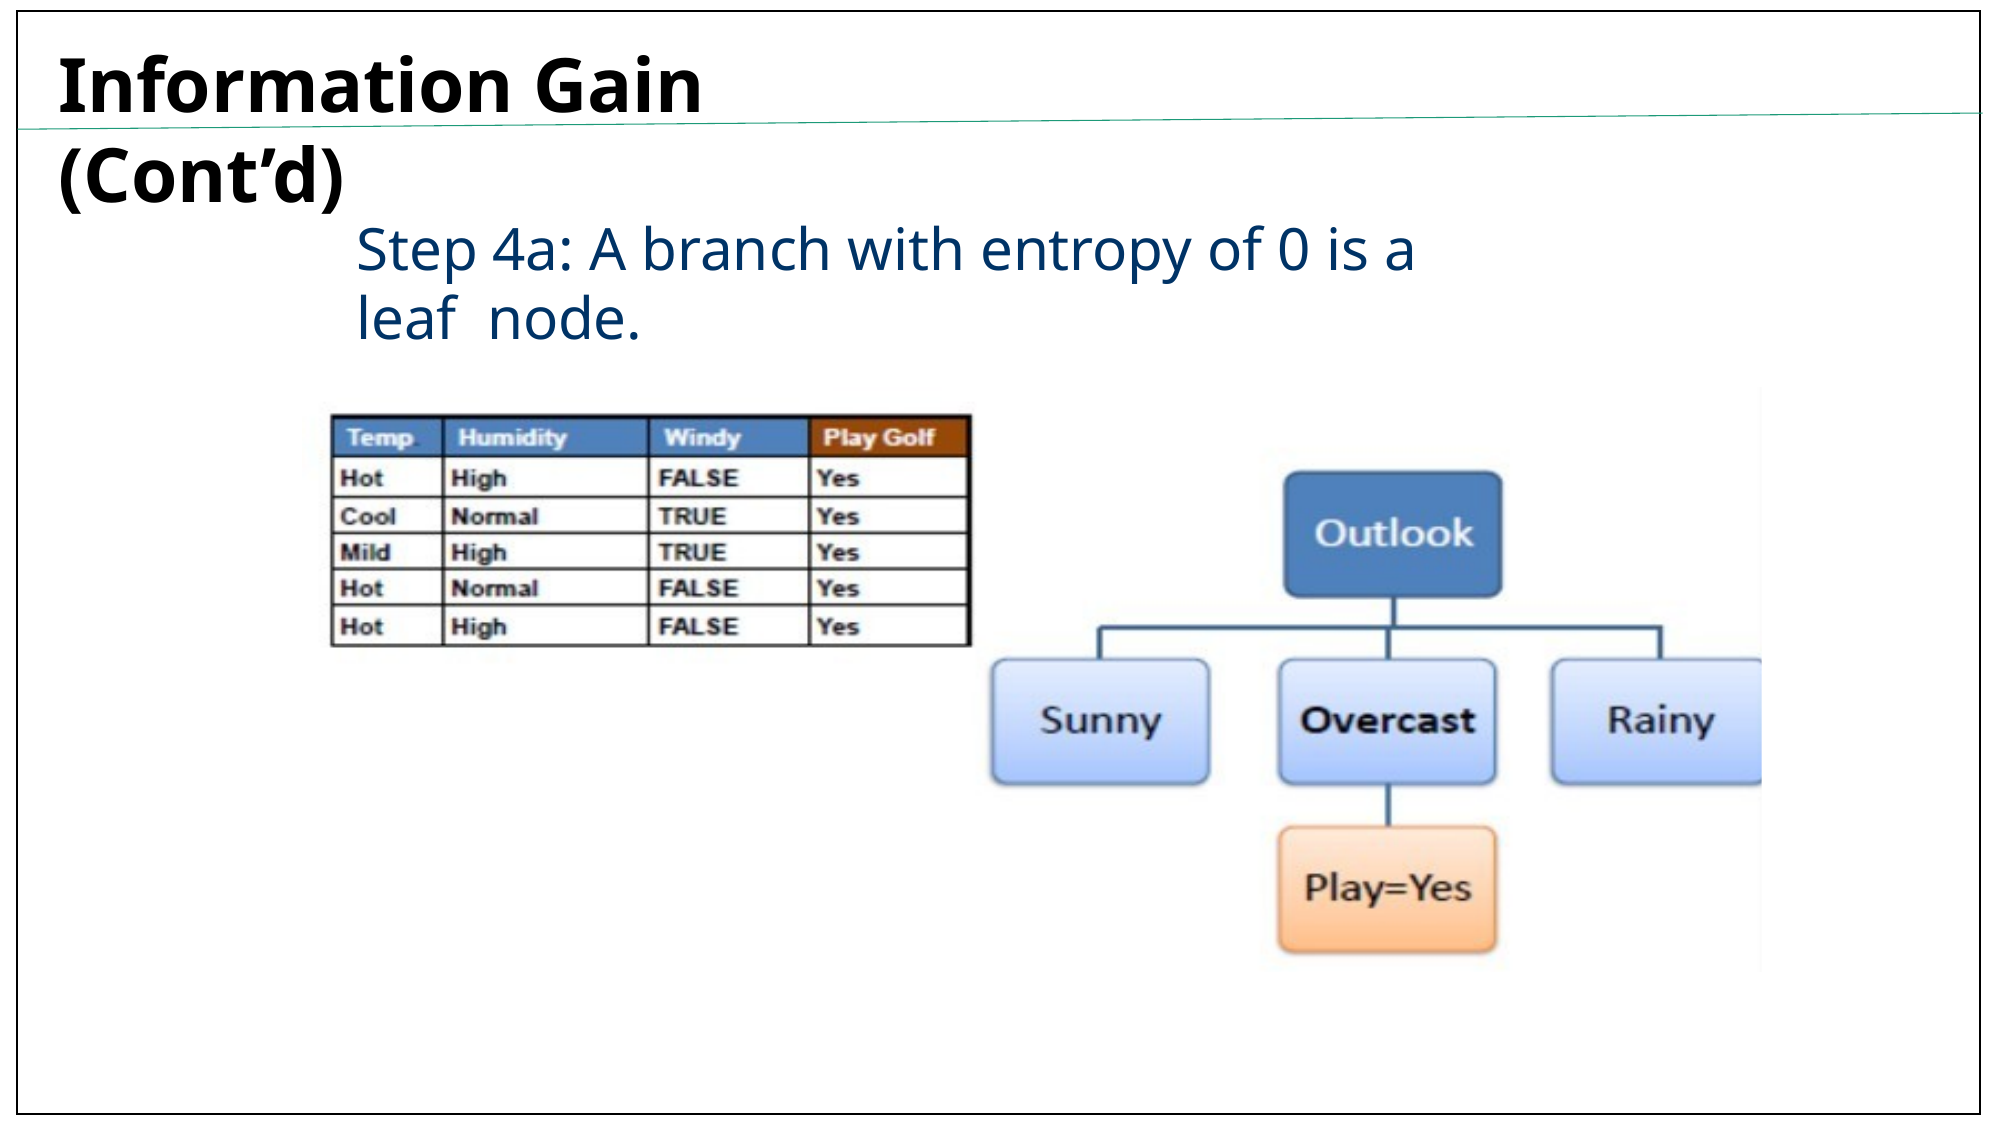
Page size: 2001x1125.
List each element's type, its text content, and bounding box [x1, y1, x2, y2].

slide_number 55 [1662, 746, 2000, 1125]
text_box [17, 112, 1983, 130]
picture [302, 387, 1762, 972]
text_box [16, 10, 1981, 1115]
